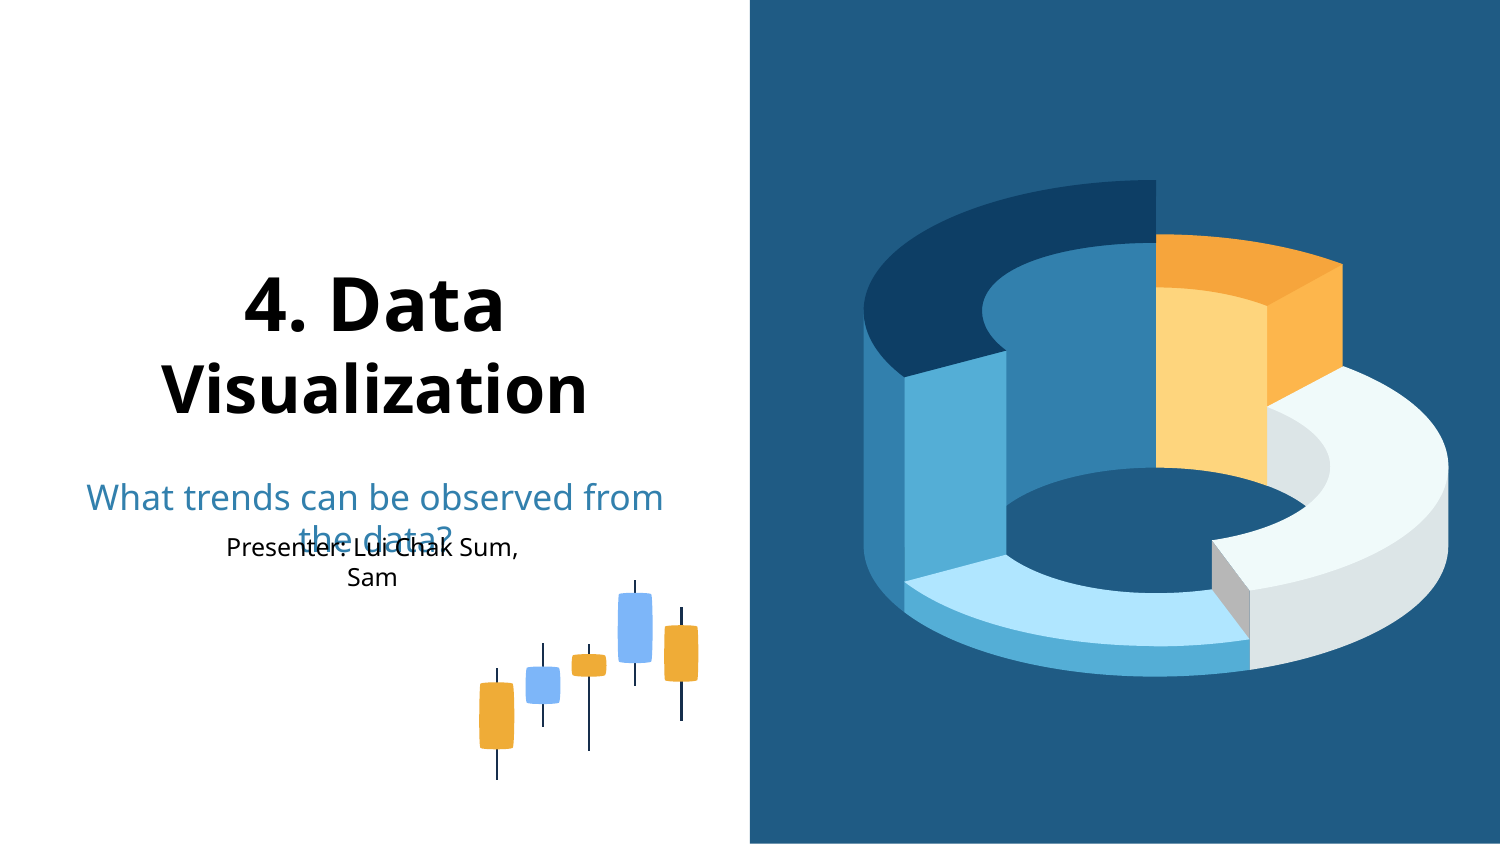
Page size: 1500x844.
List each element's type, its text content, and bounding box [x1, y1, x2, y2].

subtitle What trends can be observed from the data? [43, 459, 708, 663]
title 4. Data Visualization [29, 325, 722, 442]
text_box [478, 580, 699, 781]
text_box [863, 179, 1449, 677]
text_box Presenter: Lui Chak Sum, Sam [182, 526, 563, 596]
